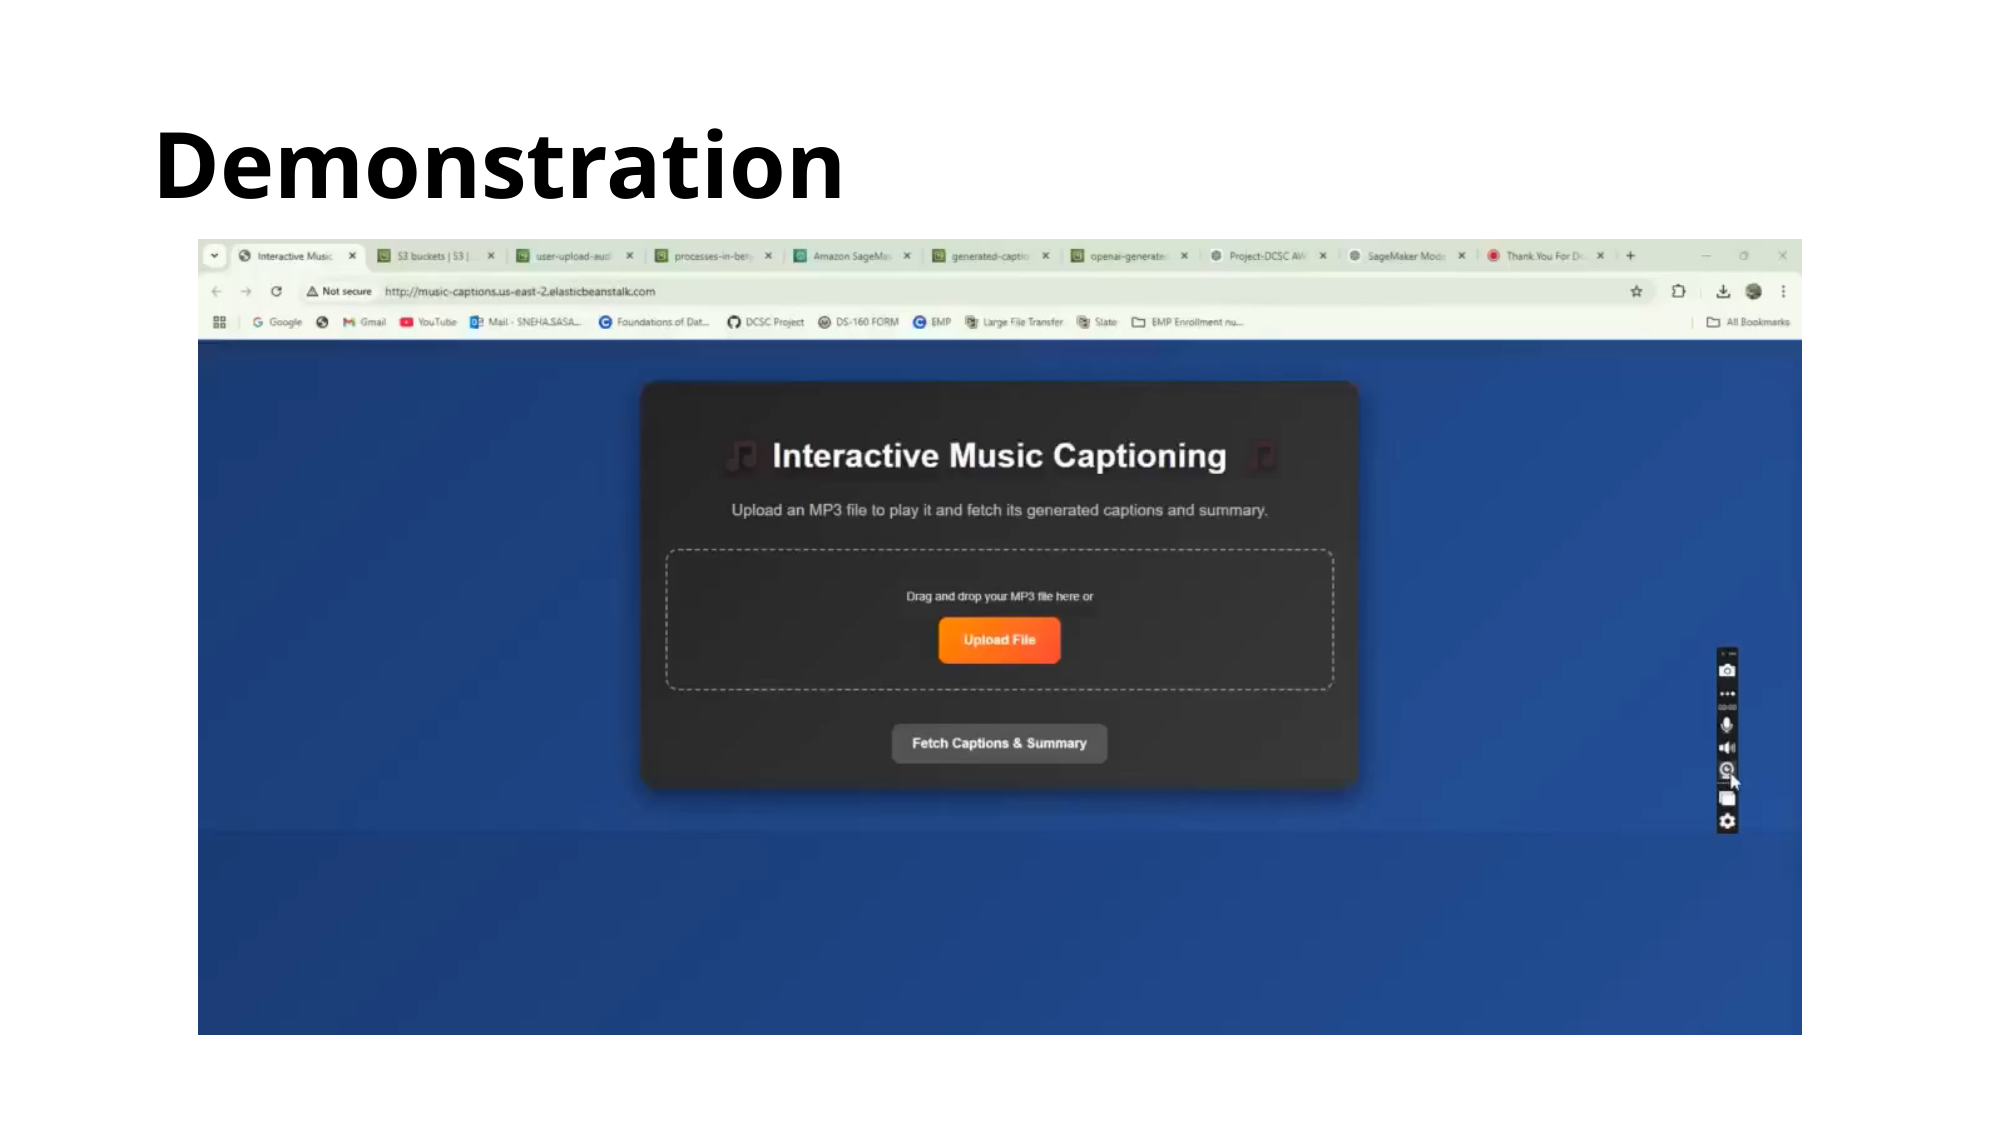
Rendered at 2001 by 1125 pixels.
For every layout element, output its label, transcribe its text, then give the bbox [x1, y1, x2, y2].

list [197, 239, 1802, 1036]
title Demonstration [137, 59, 1863, 278]
